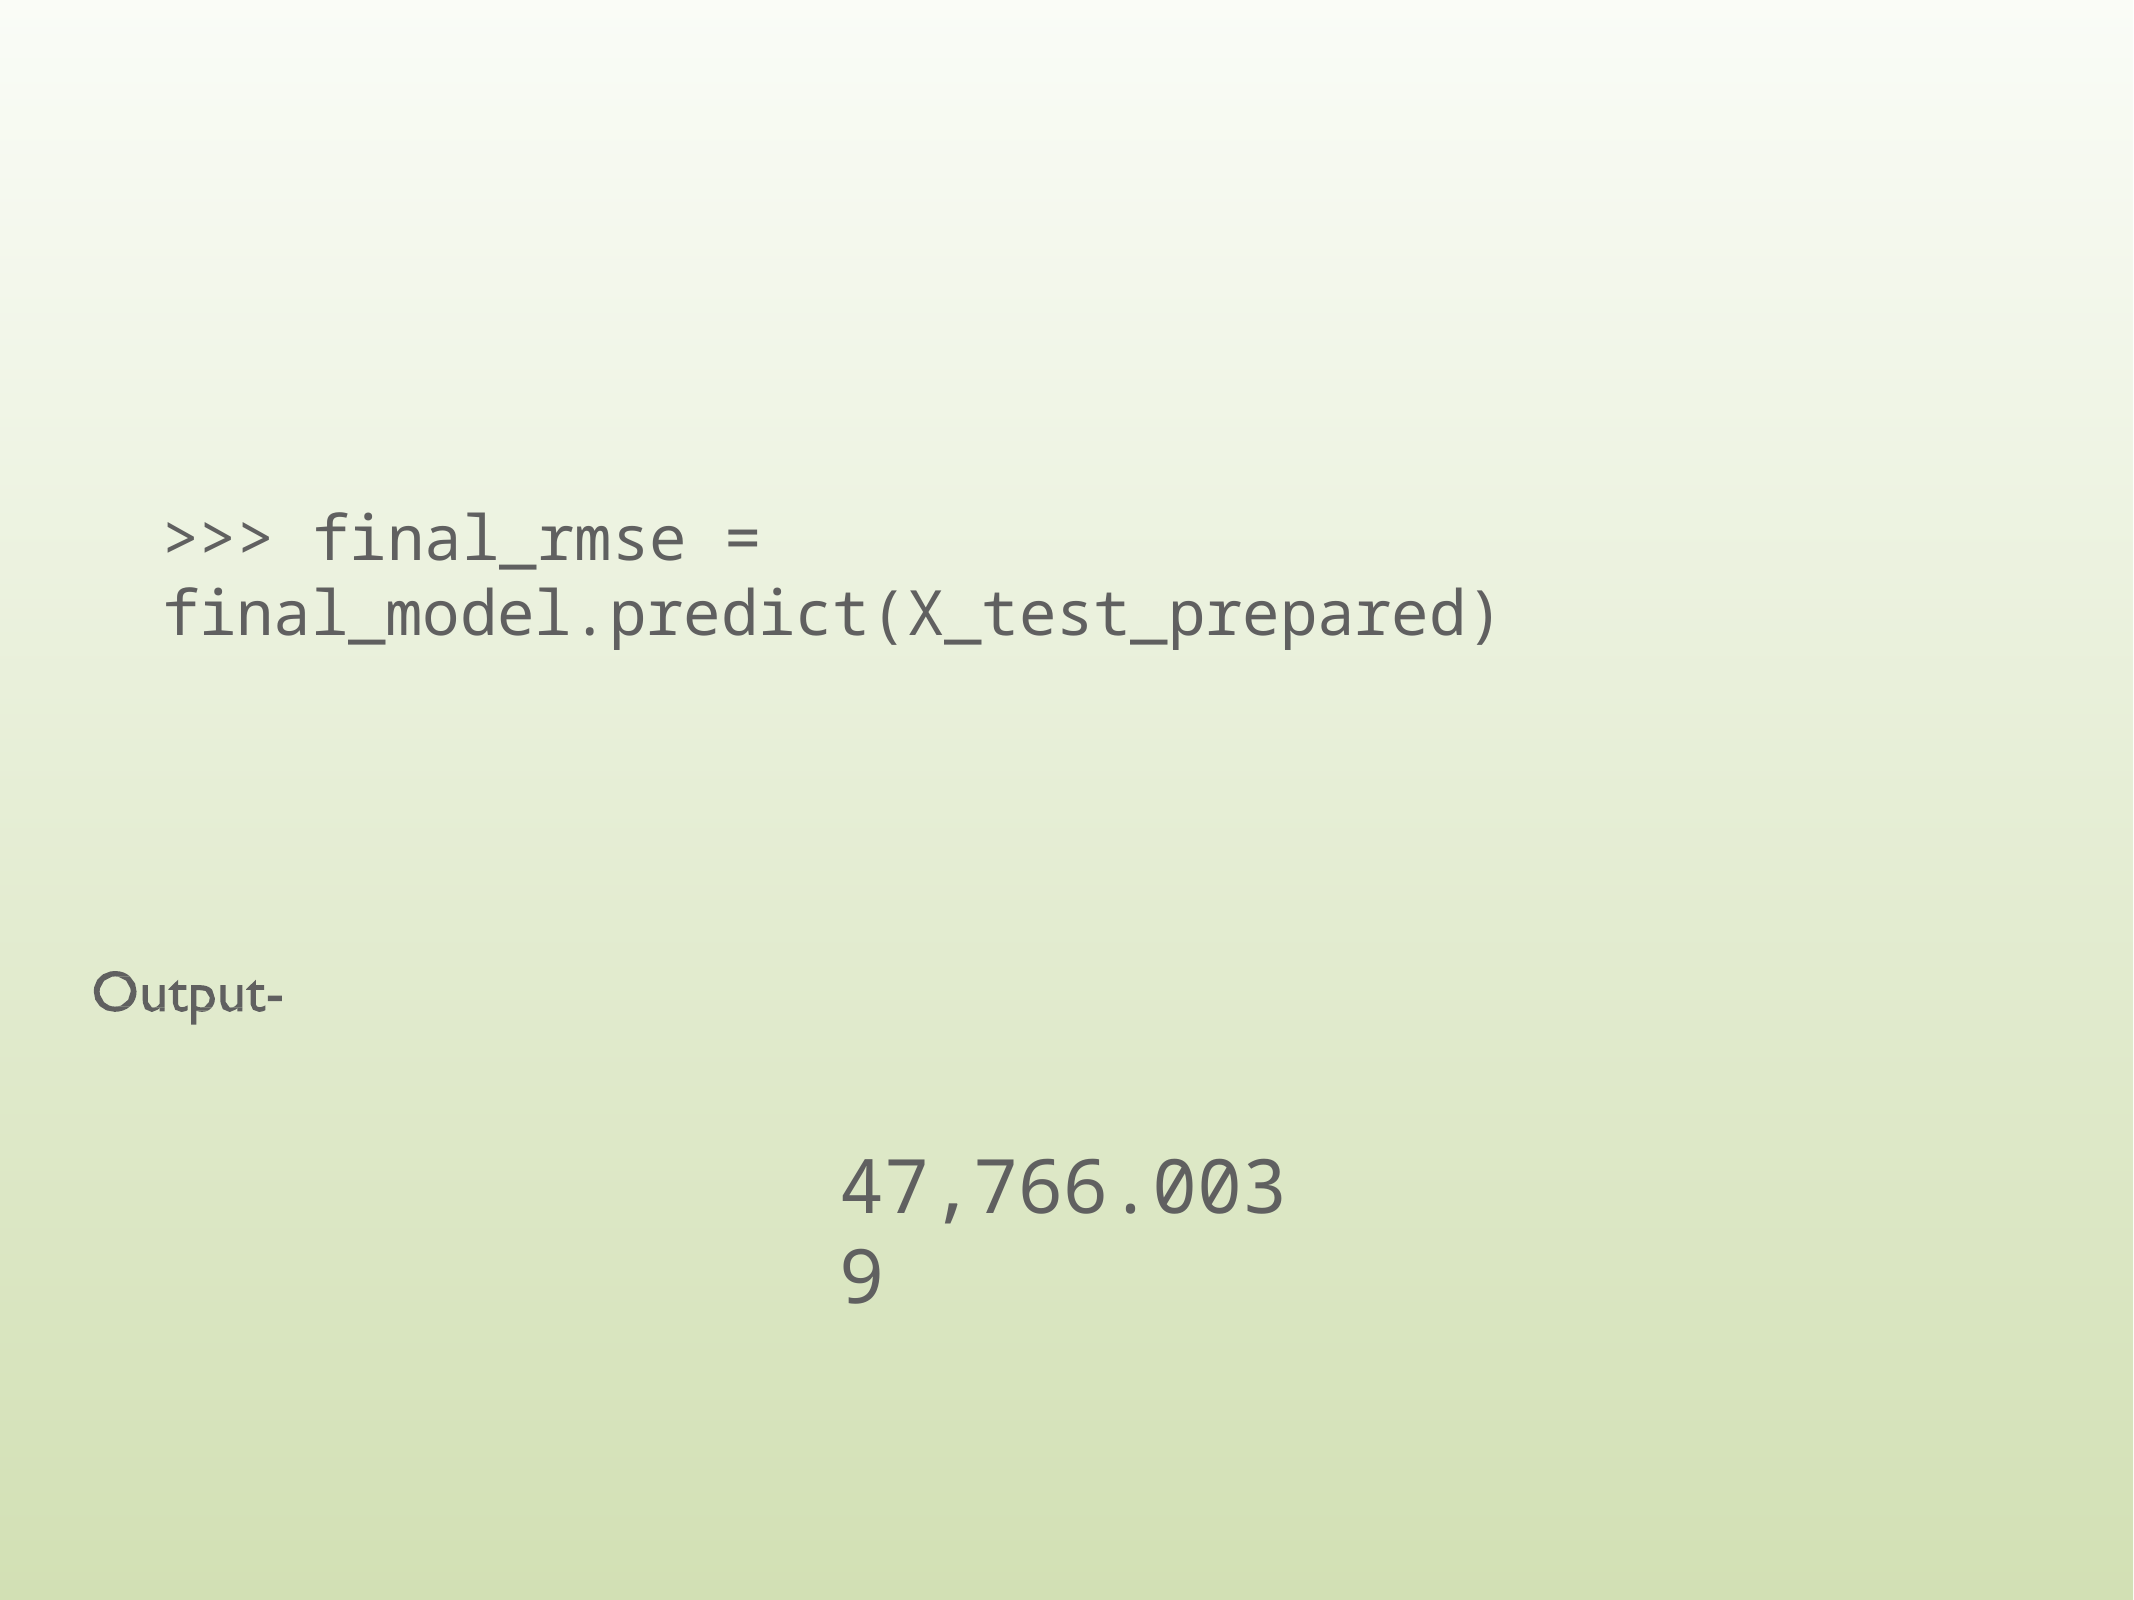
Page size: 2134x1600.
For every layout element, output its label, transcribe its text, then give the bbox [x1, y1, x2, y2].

text_box 47,766.0039 [837, 1136, 1295, 1319]
text_box [220, 985, 243, 1012]
title >>> final_rmse = final_model.predict(X_test_prepared) [159, 496, 1974, 766]
text_box [93, 971, 137, 1012]
text_box [246, 979, 266, 1012]
text_box [267, 995, 282, 1002]
text_box [191, 985, 215, 1025]
text_box [168, 979, 188, 1012]
text_box [142, 985, 165, 1012]
